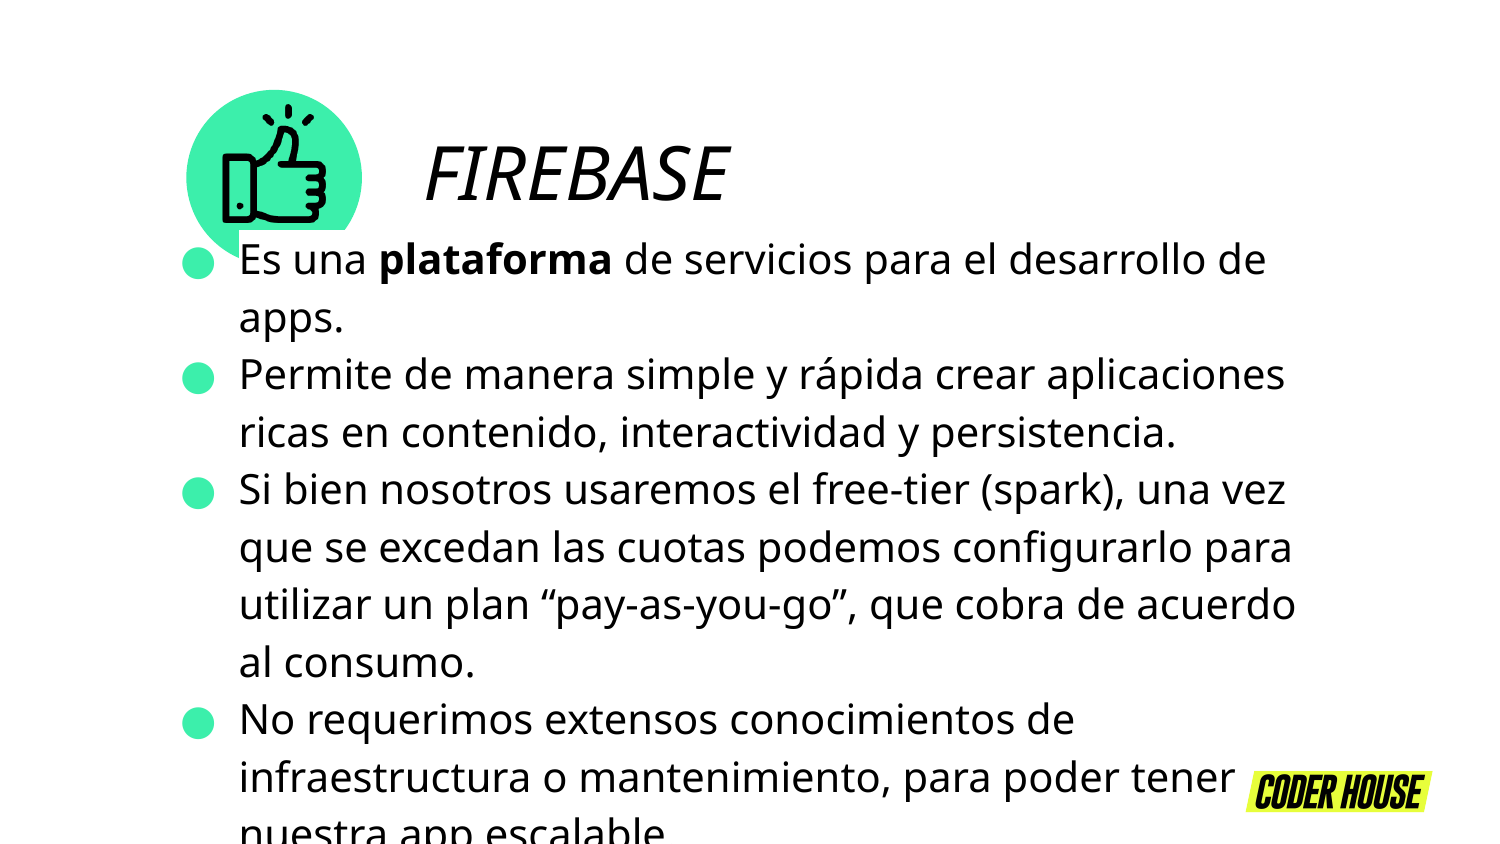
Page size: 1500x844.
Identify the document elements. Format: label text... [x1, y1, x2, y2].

picture [1241, 764, 1437, 819]
text_box [227, 89, 321, 103]
text_box Es una plataforma de servicios para el desarrollo de apps. Permite de manera simple y rápida crear aplicaciones ricas en contenido, interactividad y persistencia. Si bien nosotros usaremos el free-tier (spark), una vez que se excedan las cuotas podemos configurarlo para utilizar un plan “pay-as-you-go”, que cobra de acuerdo al consumo. No requerimos extensos conocimientos de infraestructura o mantenimiento, para poder tener nuestra app escalable. [148, 289, 1352, 794]
text_box FIREBASE [408, 96, 1381, 223]
text_box [186, 117, 362, 266]
picture [215, 104, 334, 223]
